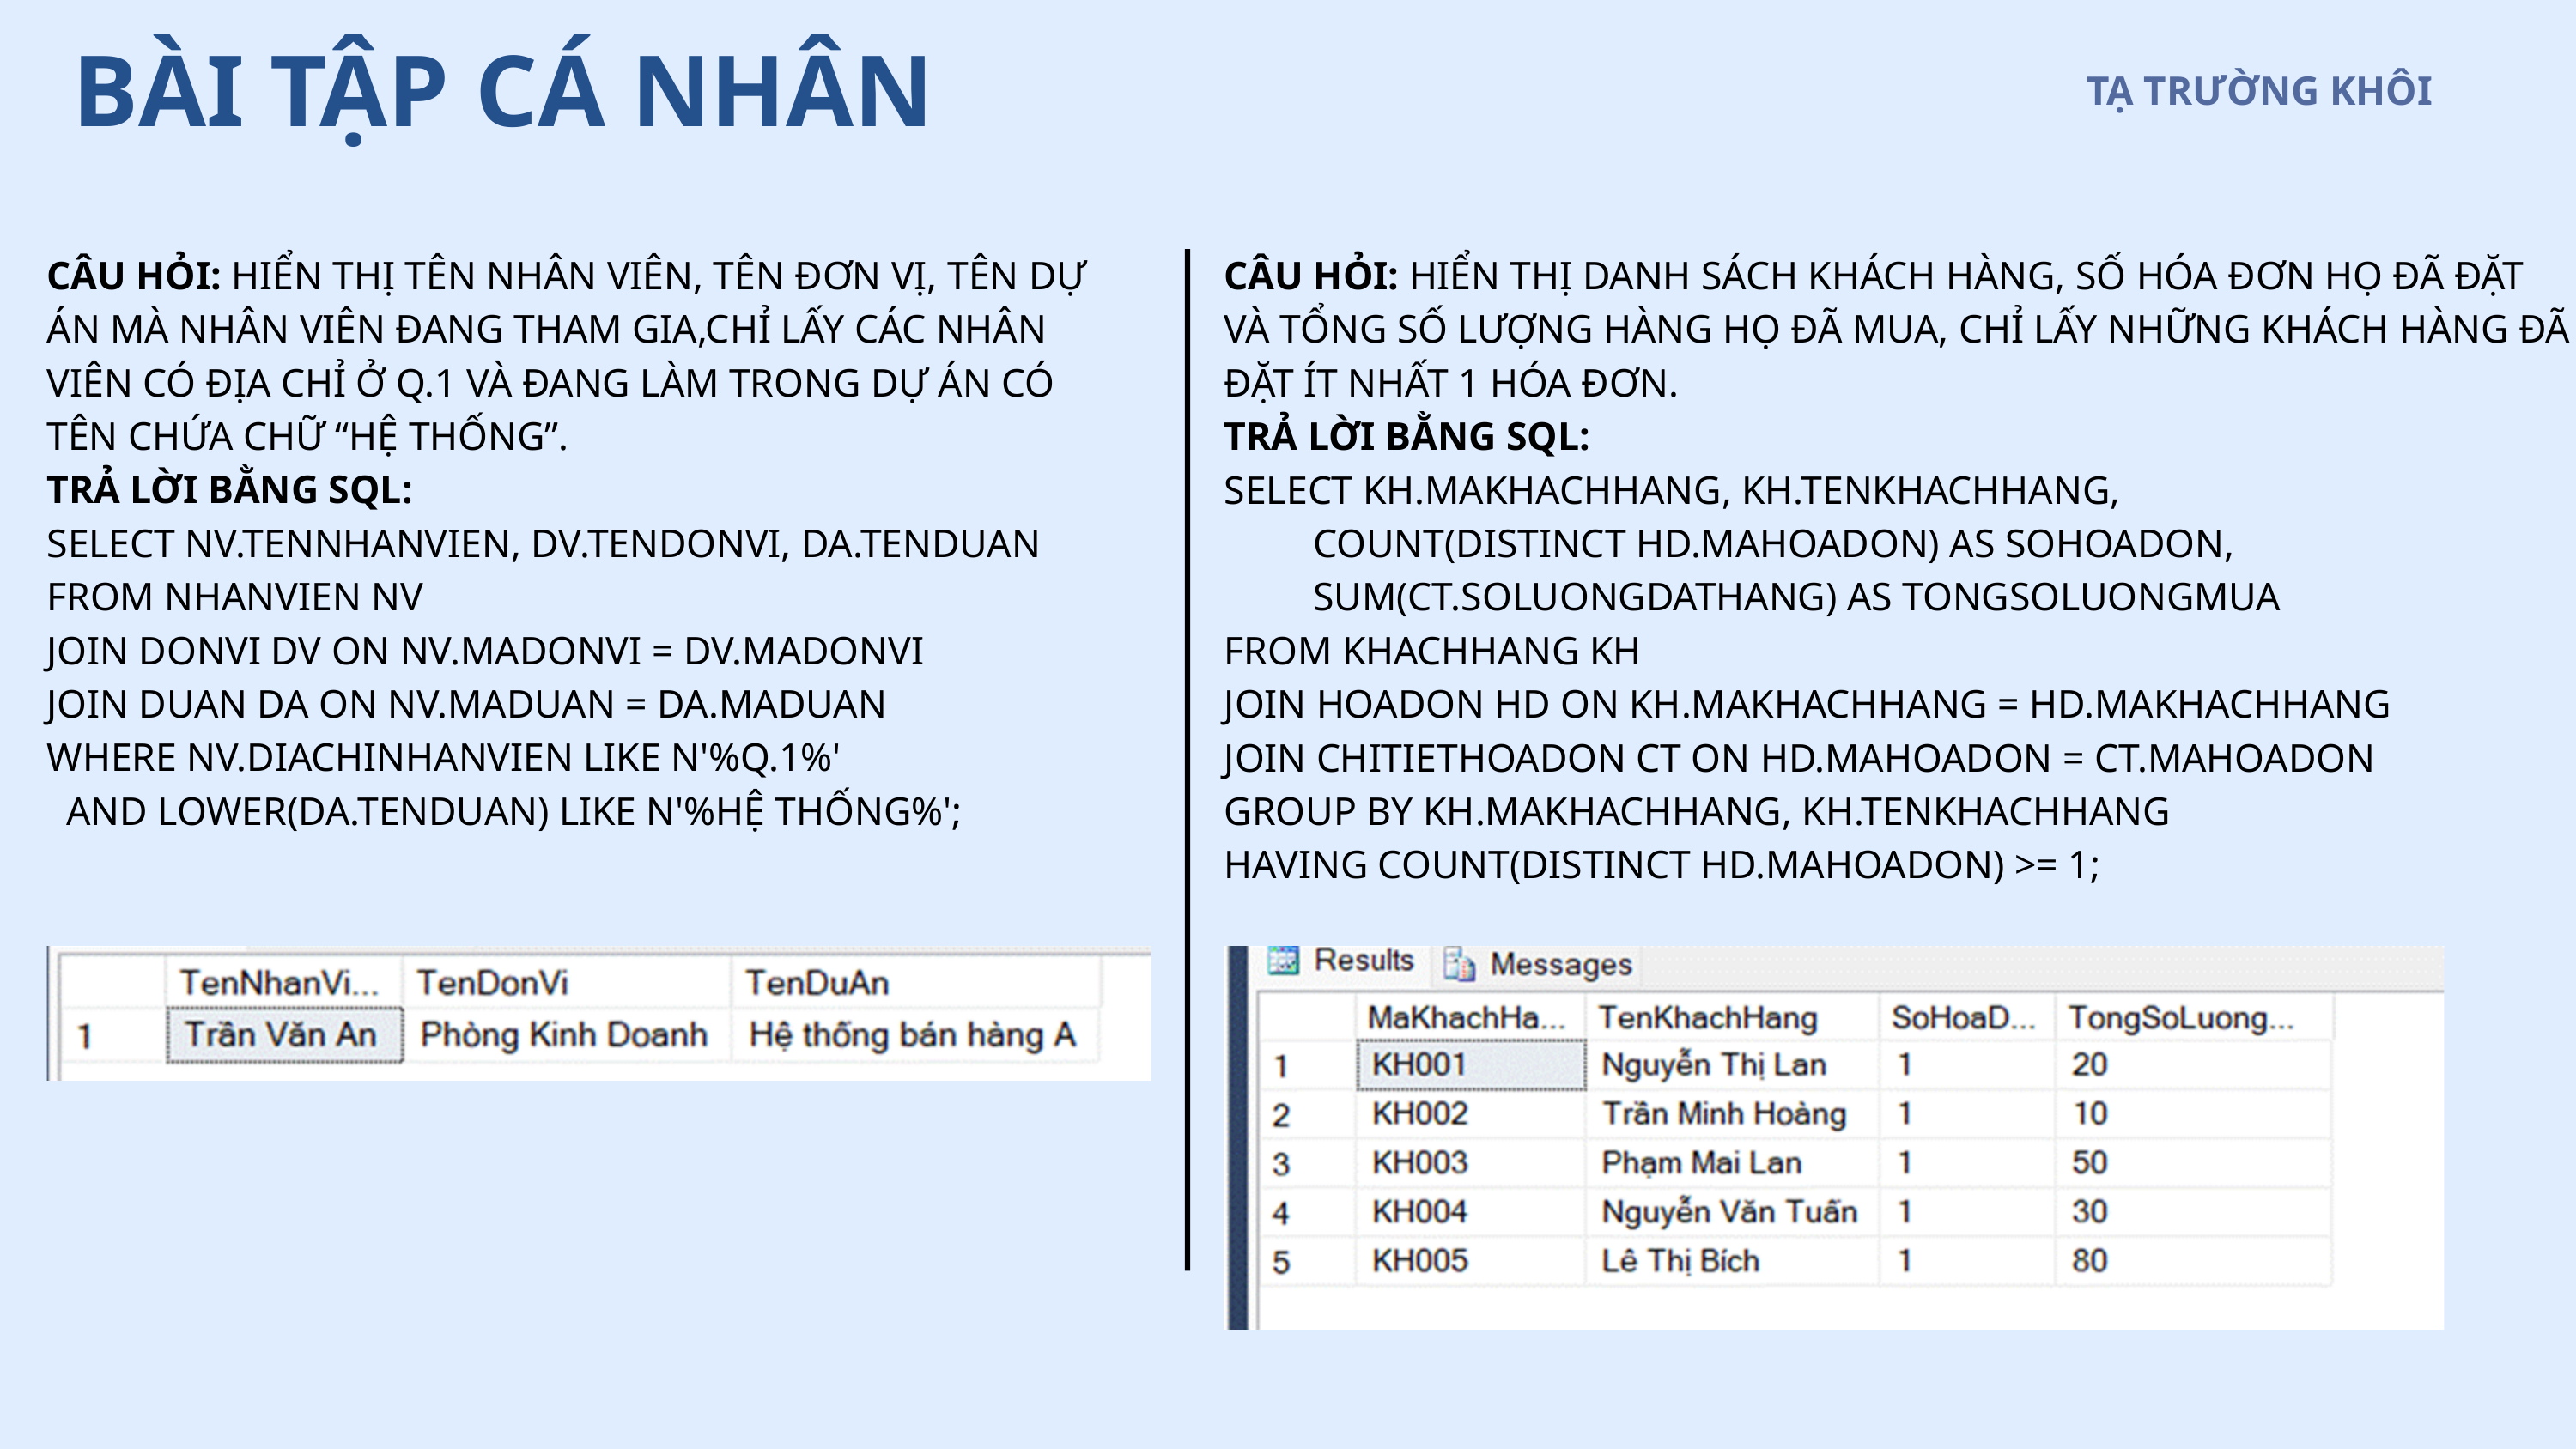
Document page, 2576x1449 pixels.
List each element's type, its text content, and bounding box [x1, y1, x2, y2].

text_box CÂU HỎI: HIỂN THỊ TÊN NHÂN VIÊN, TÊN ĐƠN VỊ, TÊN DỰ ÁN MÀ NHÂN VIÊN ĐANG THAM GIA,CHỈ LẤY CÁC NHÂN VIÊN CÓ ĐỊA CHỈ Ở Q.1 VÀ ĐANG LÀM TRONG DỰ ÁN CÓ TÊN CHỨA CHỮ “HỆ THỐNG”. TRẢ LỜI BẰNG SQL: SELECT NV.TENNHANVIEN, DV.TENDONVI, DA.TENDUAN FROM NHANVIEN NV JOIN DONVI DV ON NV.MADONVI = DV.MADONVI JOIN DUAN DA ON NV.MADUAN = DA.MADUAN WHERE NV.DIACHINHANVIEN LIKE N'%Q.1%' AND LOWER(DA.TENDUAN) LIKE N'%HỆ THỐNG%'; [46, 243, 1130, 887]
text_box TẠ TRƯỜNG KHÔI [1943, 58, 2576, 113]
text_box [46, 946, 1151, 1081]
text_box [1224, 946, 2445, 1330]
text_box BÀI TẬP CÁ NHÂN [46, 27, 1917, 147]
text_box CÂU HỎI: HIỂN THỊ DANH SÁCH KHÁCH HÀNG, SỐ HÓA ĐƠN HỌ ĐÃ ĐẶT VÀ TỔNG SỐ LƯỢNG HÀNG HỌ ĐÃ MUA, CHỈ LẤY NHỮNG KHÁCH HÀNG ĐÃ ĐẶT ÍT NHẤT 1 HÓA ĐƠN. TRẢ LỜI BẰNG SQL: SELECT KH.MAKHACHHANG, KH.TENKHACHHANG, COUNT(DISTINCT HD.MAHOADON) AS SOHOADON, SUM(CT.SOLUONGDATHANG) AS TONGSOLUONGMUA FROM KHACHHANG KH JOIN HOADON HD ON KH.MAKHACHHANG = HD.MAKHACHHANG JOIN CHITIETHOADON CT ON HD.MAHOADON = CT.MAHOADON GROUP BY KH.MAKHACHHANG, KH.TENKHACHHANG HAVING COUNT(DISTINCT HD.MAHOADON) >= 1; [1224, 243, 2576, 941]
